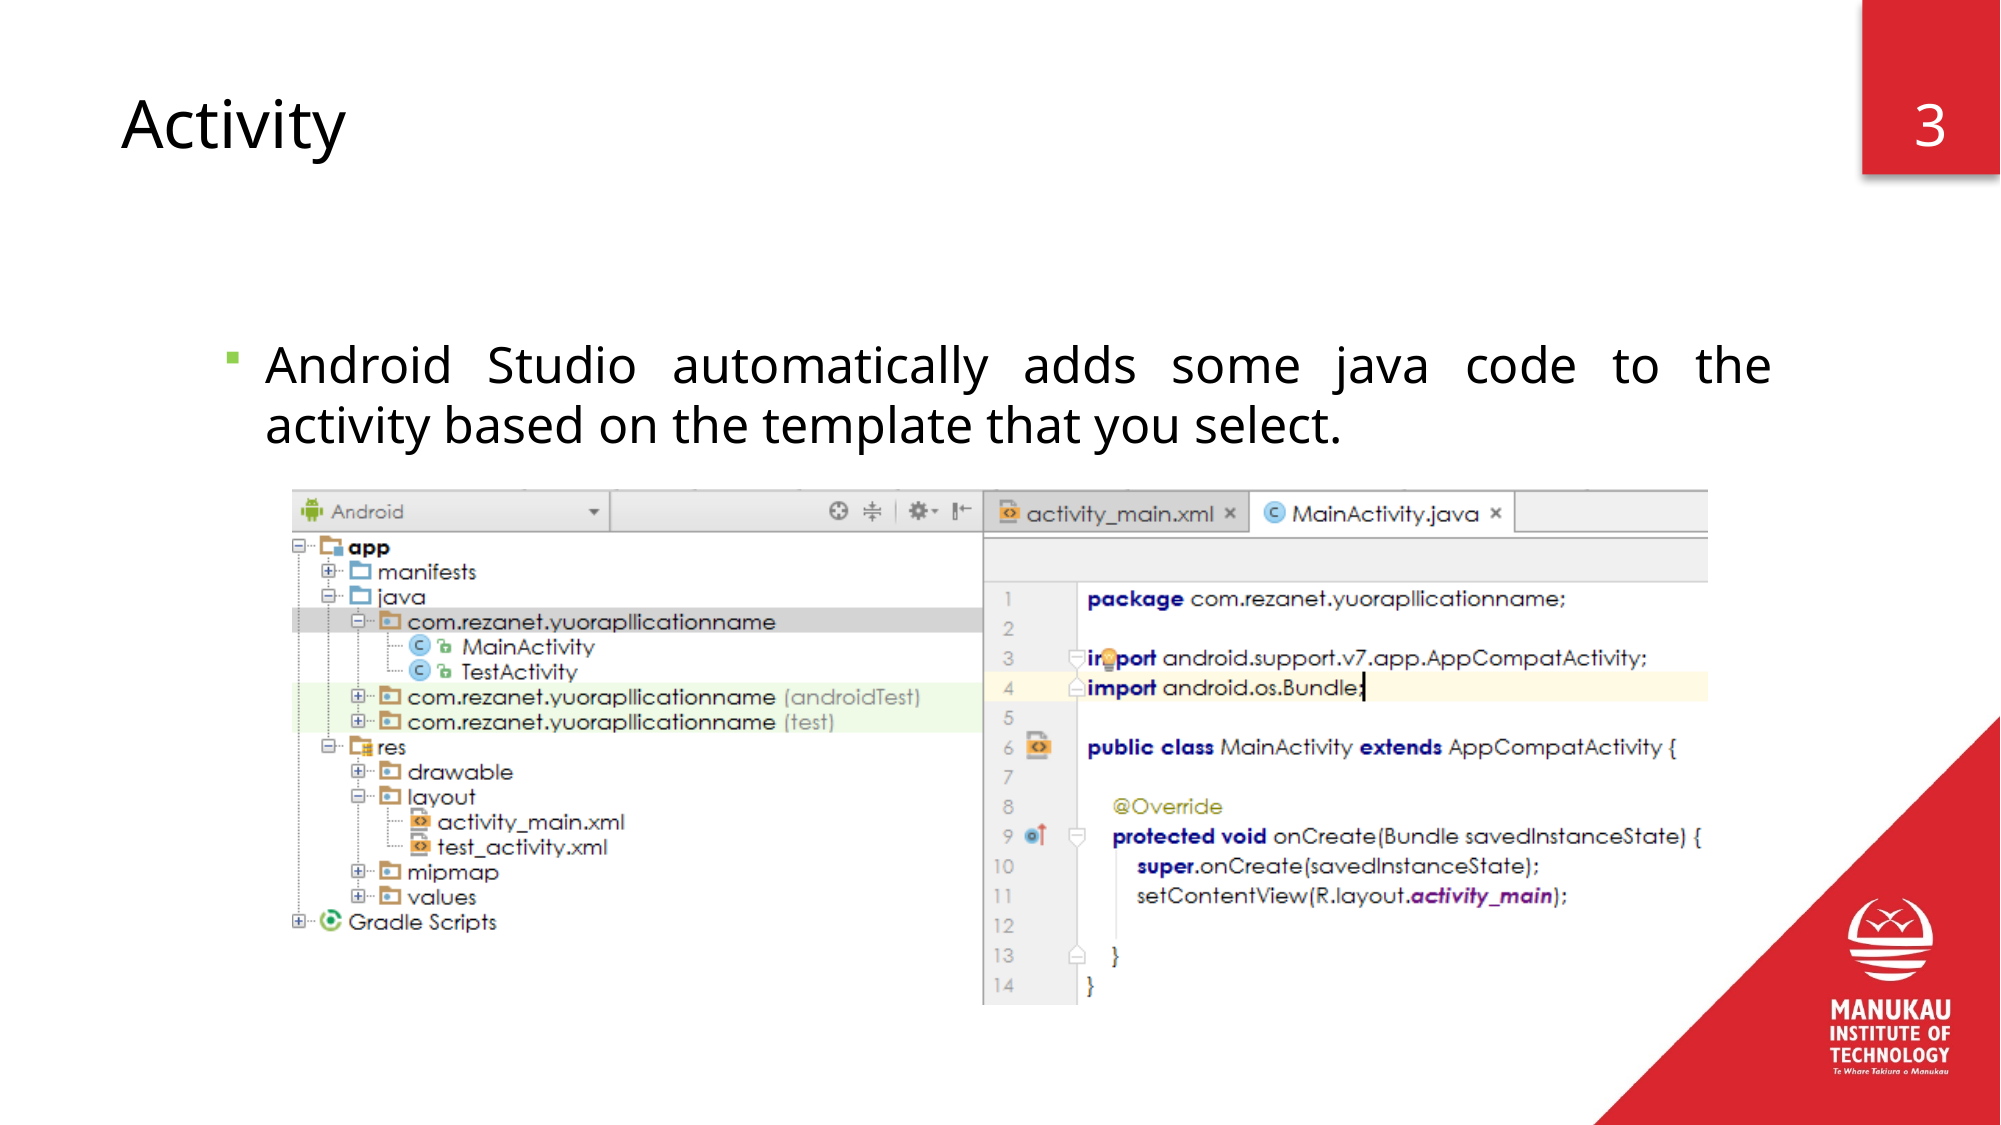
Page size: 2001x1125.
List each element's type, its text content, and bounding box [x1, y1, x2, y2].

title Activity [106, 74, 1649, 304]
picture [291, 489, 2000, 1125]
text_box 3 [1862, 0, 2000, 175]
list Android Studio automatically adds some java code to the activity based on the template that you select. [208, 325, 1789, 1005]
